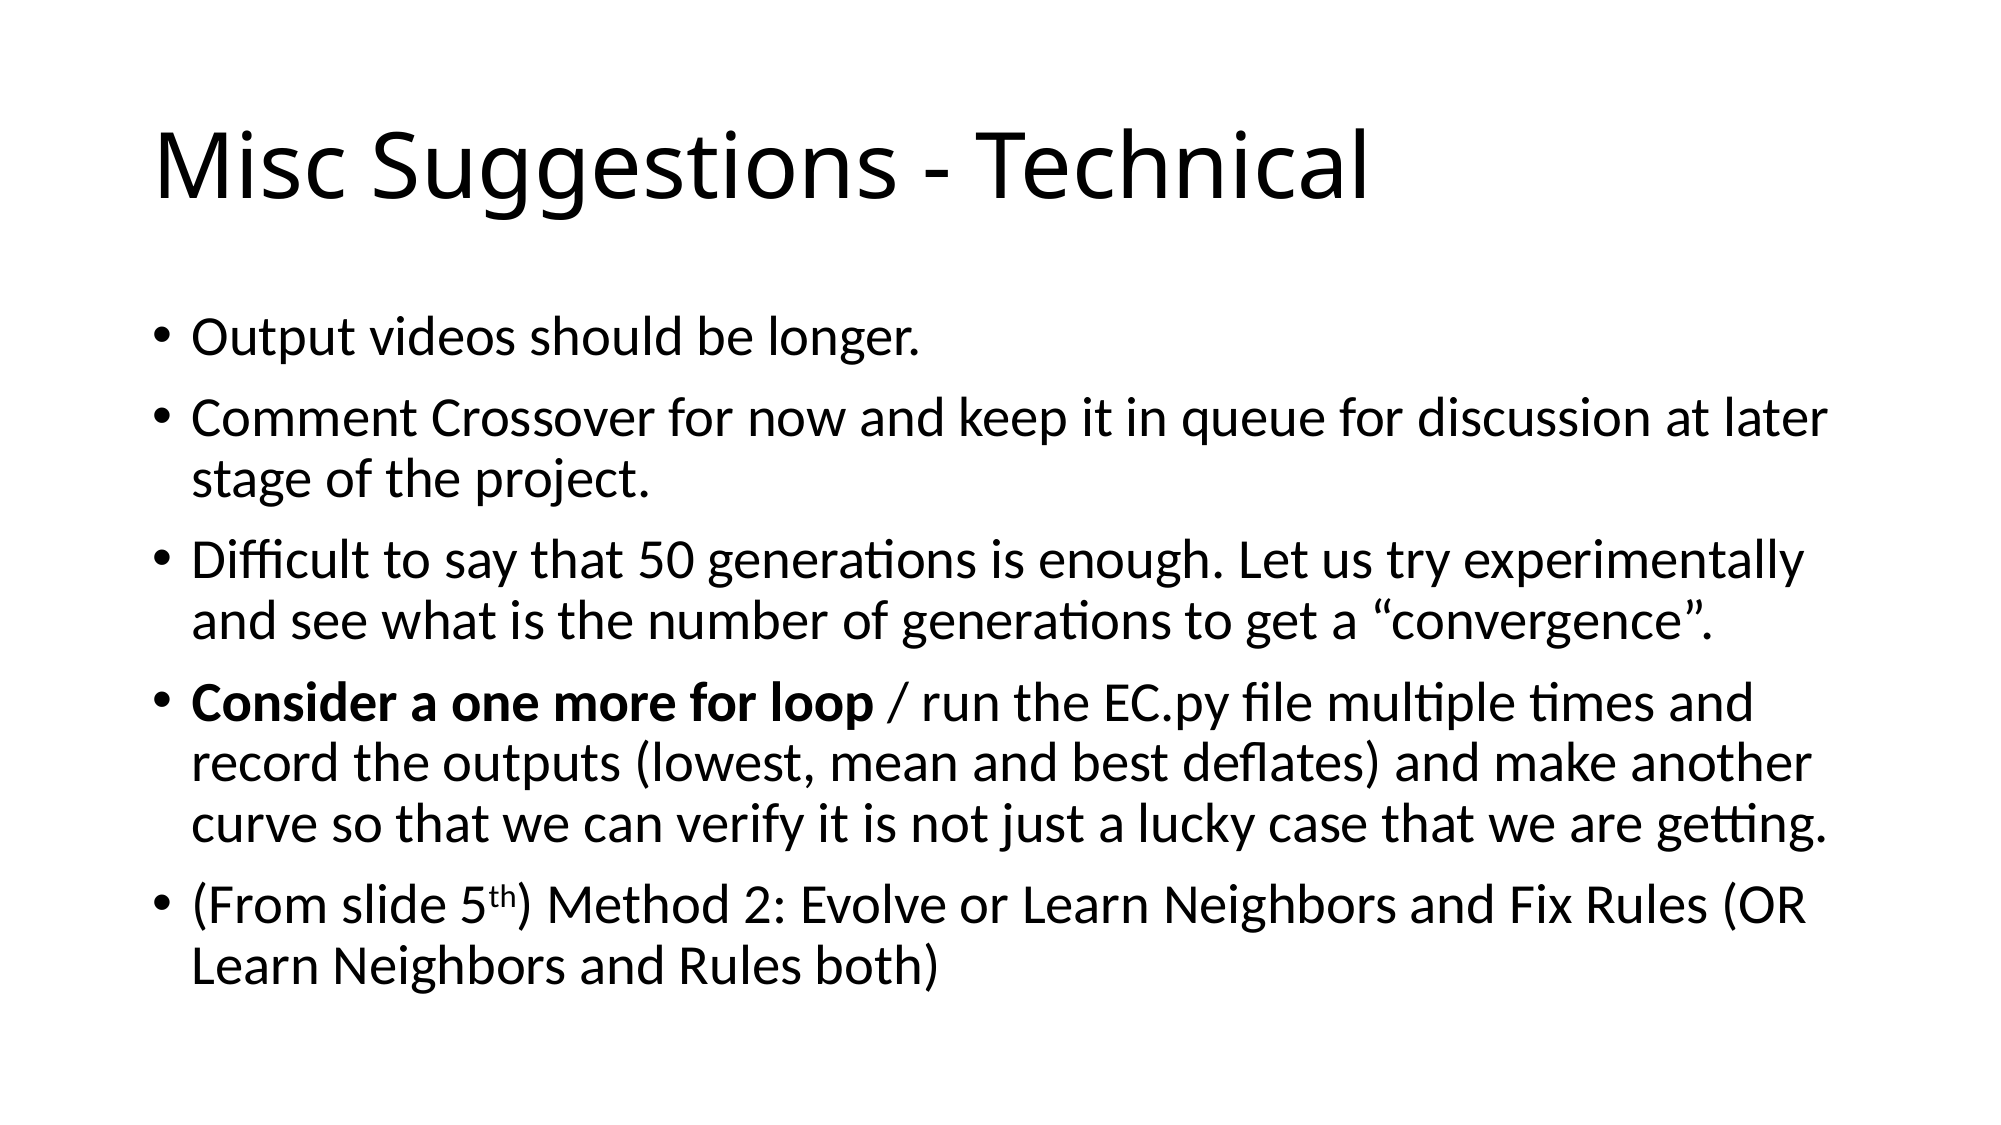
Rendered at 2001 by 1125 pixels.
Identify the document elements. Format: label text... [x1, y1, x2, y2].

list Output videos should be longer. Comment Crossover for now and keep it in queue for discussion at later stage of the project. Difficult to say that 50 generations is enough. Let us try experimentally and see what is the number of generations to get a “convergence”. Consider a one more for loop / run the EC.py file multiple times and record the outputs (lowest, mean and best deflates) and make another curve so that we can verify it is not just a lucky case that we are getting. (From slide 5th) Method 2: Evolve or Learn Neighbors and Fix Rules (OR Learn Neighbors and Rules both) [137, 299, 1863, 1014]
title Misc Suggestions - Technical [137, 59, 1863, 278]
